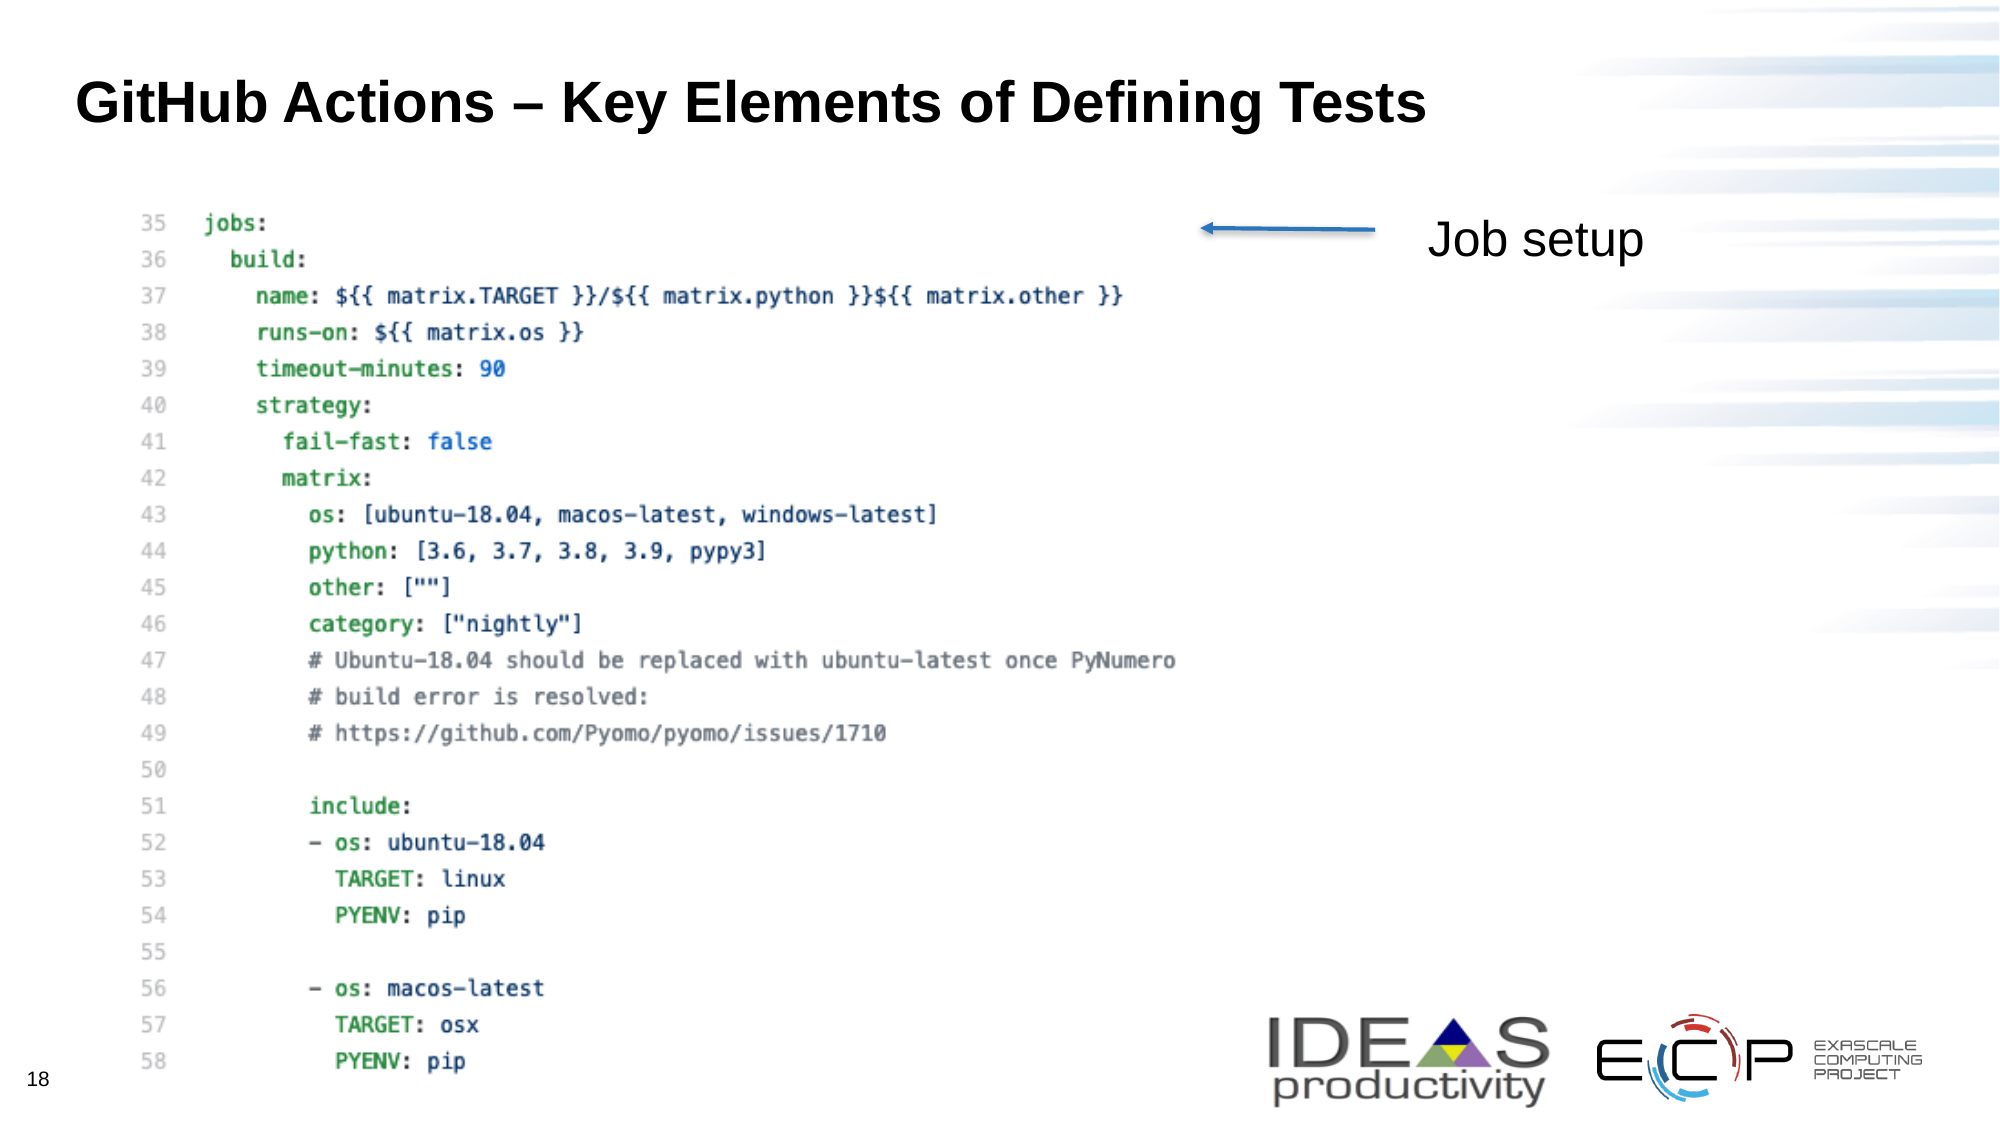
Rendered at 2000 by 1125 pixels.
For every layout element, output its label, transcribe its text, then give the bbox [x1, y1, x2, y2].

title GitHub Actions – Key Elements of Defining Tests [59, 67, 1926, 218]
picture [1597, 1014, 1922, 1102]
picture [1257, 1009, 1560, 1115]
text_box Job setup [1413, 199, 1660, 275]
picture [109, 202, 1202, 1083]
picture [1531, 0, 2000, 669]
